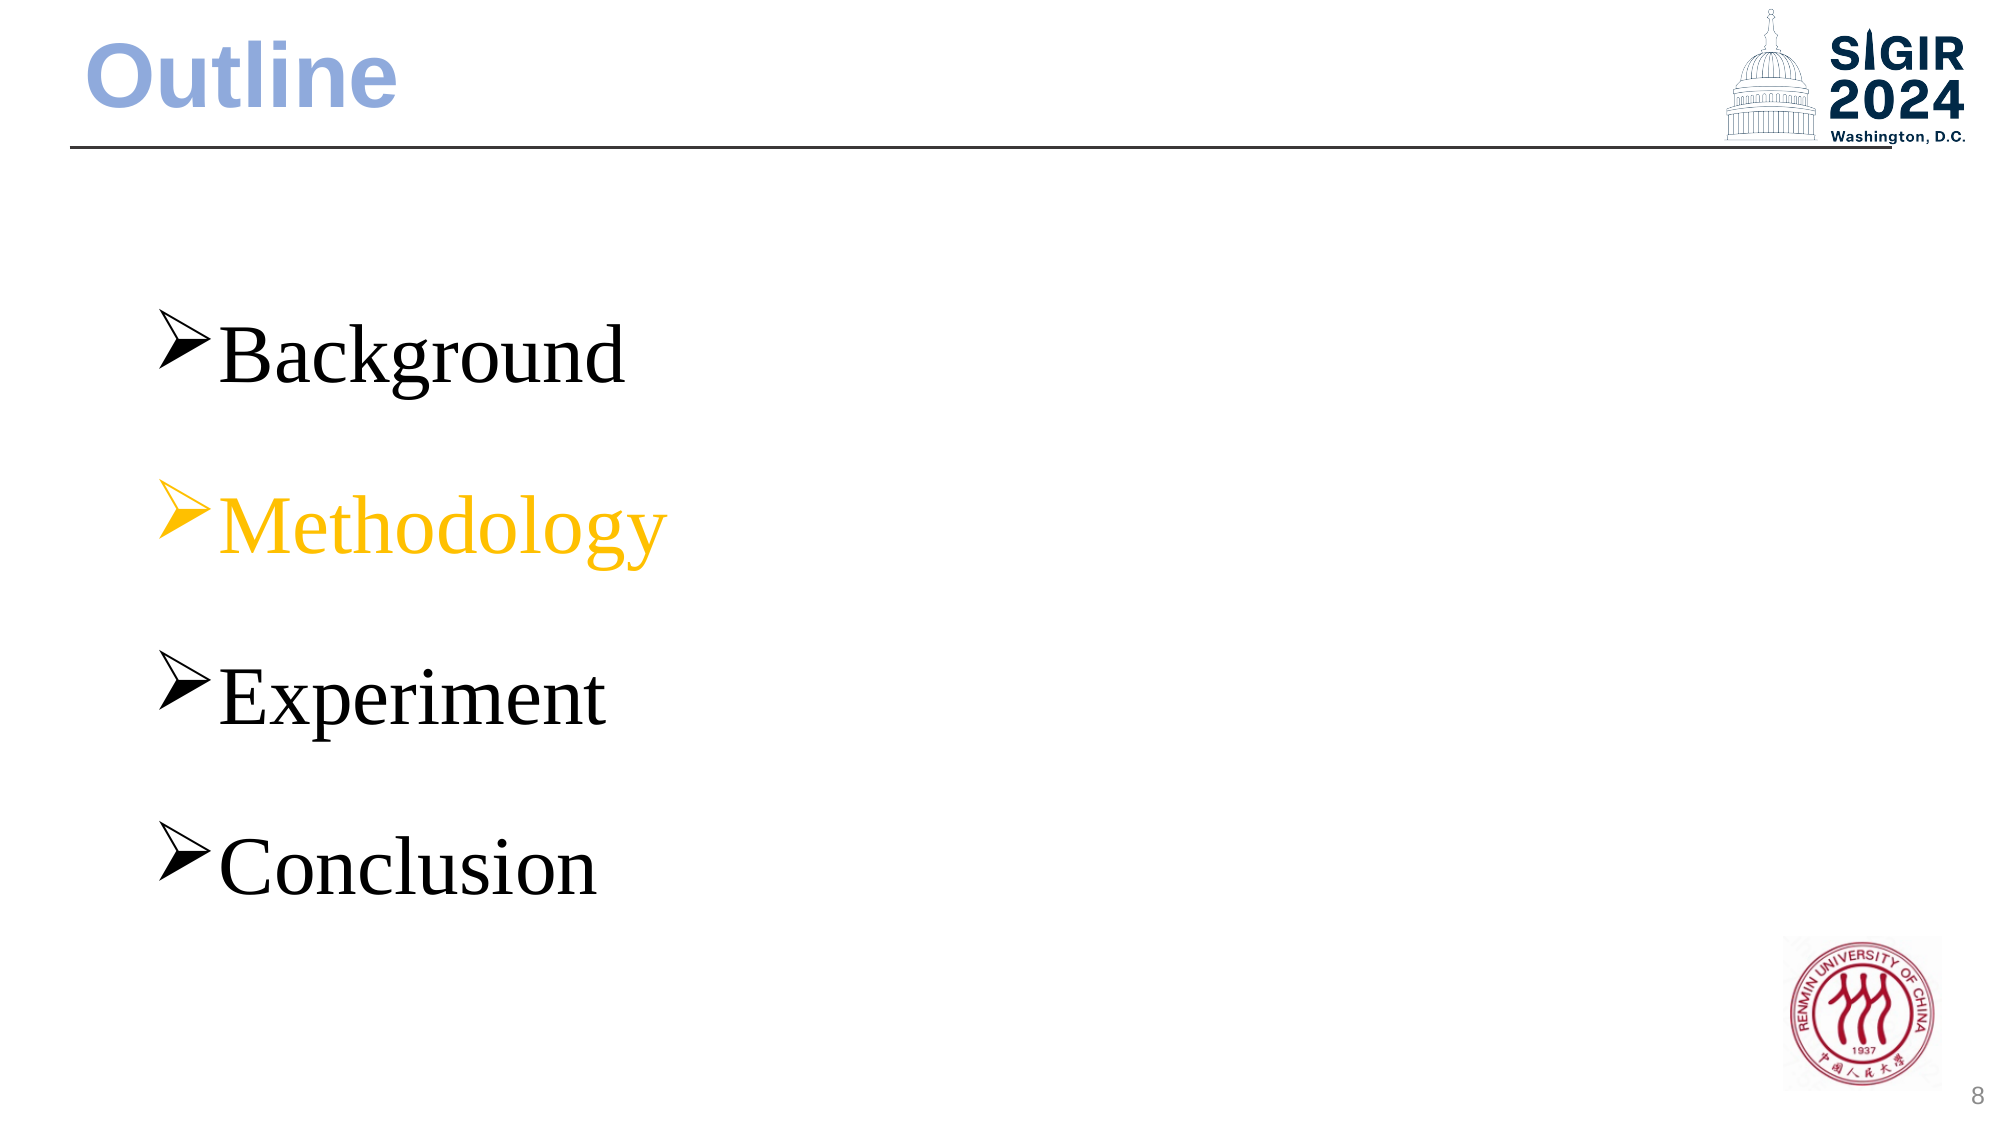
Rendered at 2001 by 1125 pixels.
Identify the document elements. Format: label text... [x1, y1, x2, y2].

title Outline [69, 11, 1795, 145]
picture [1863, 936, 1942, 1065]
picture [1710, 6, 1971, 145]
slide_number 8 [1550, 1065, 2000, 1125]
list Background Methodology Experiment Conclusion [137, 241, 1863, 1087]
